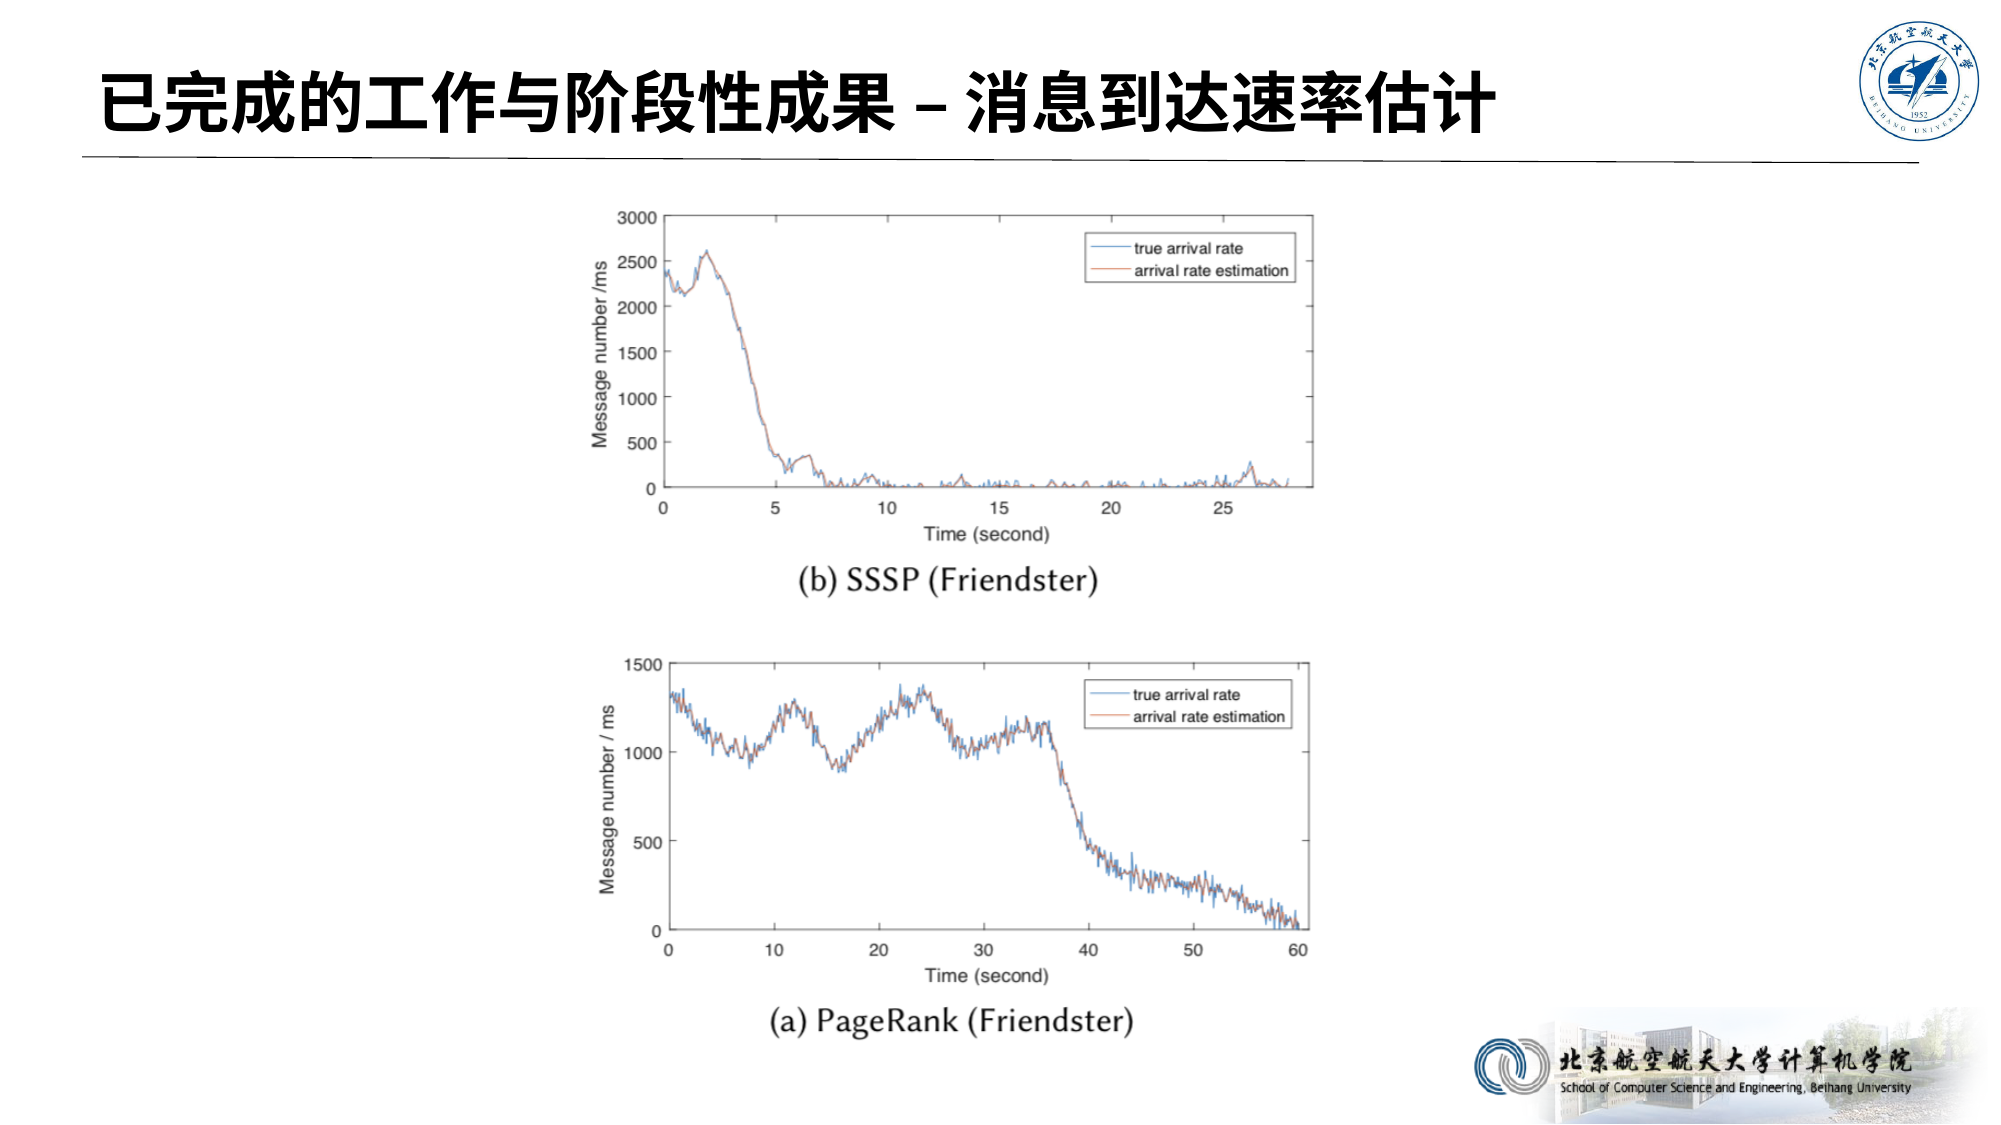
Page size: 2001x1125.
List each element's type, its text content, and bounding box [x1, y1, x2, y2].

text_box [82, 156, 1920, 163]
text_box 已完成的工作与阶段性成果 – 消息到达速率估计 [82, 53, 1630, 149]
picture [577, 629, 1348, 1053]
picture [1858, 20, 1980, 142]
picture [558, 177, 1386, 615]
picture [1441, 1007, 1995, 1124]
